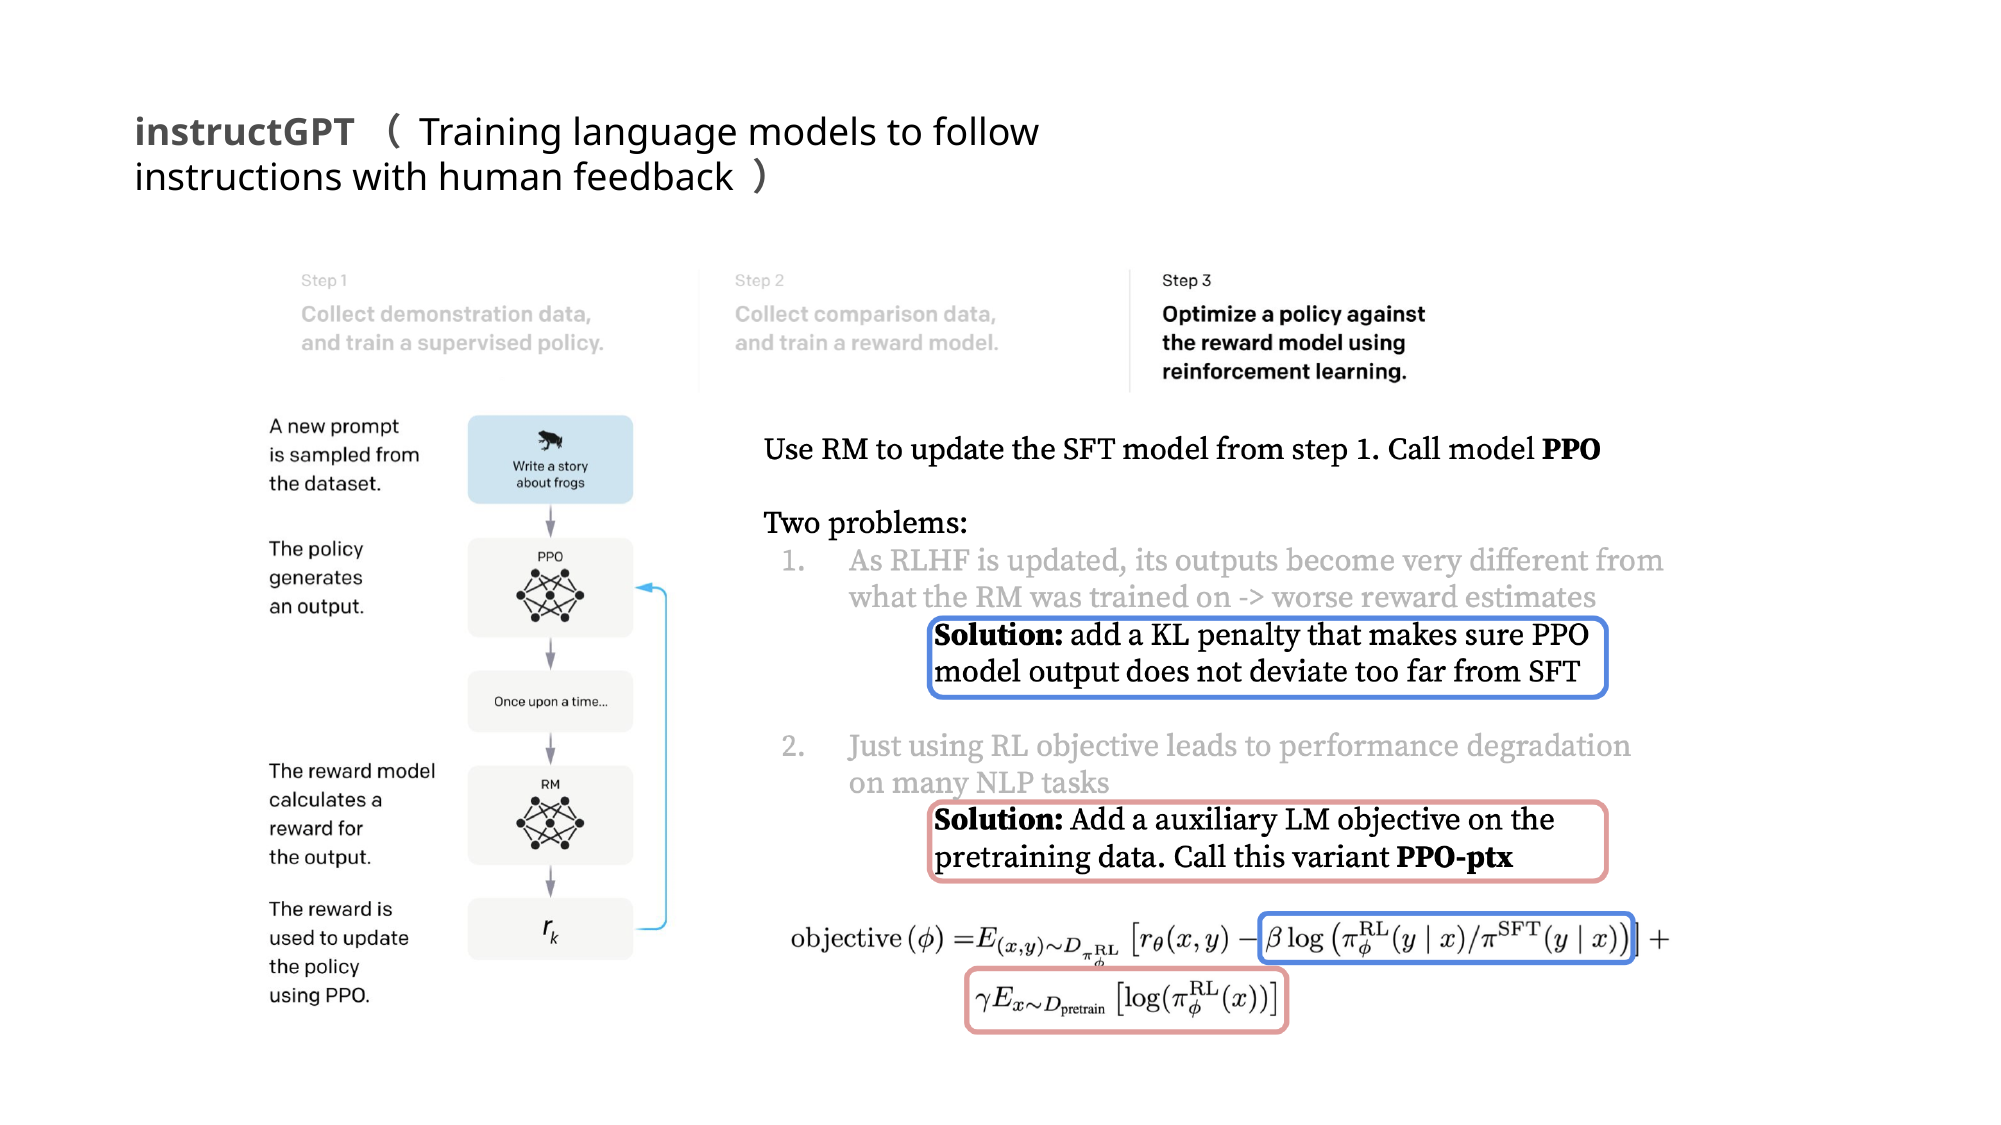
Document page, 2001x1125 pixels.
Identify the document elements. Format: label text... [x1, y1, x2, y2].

text_box instructGPT（ Training language models to follow instructions with human feedback ） [119, 100, 1119, 206]
picture [210, 254, 1688, 1050]
